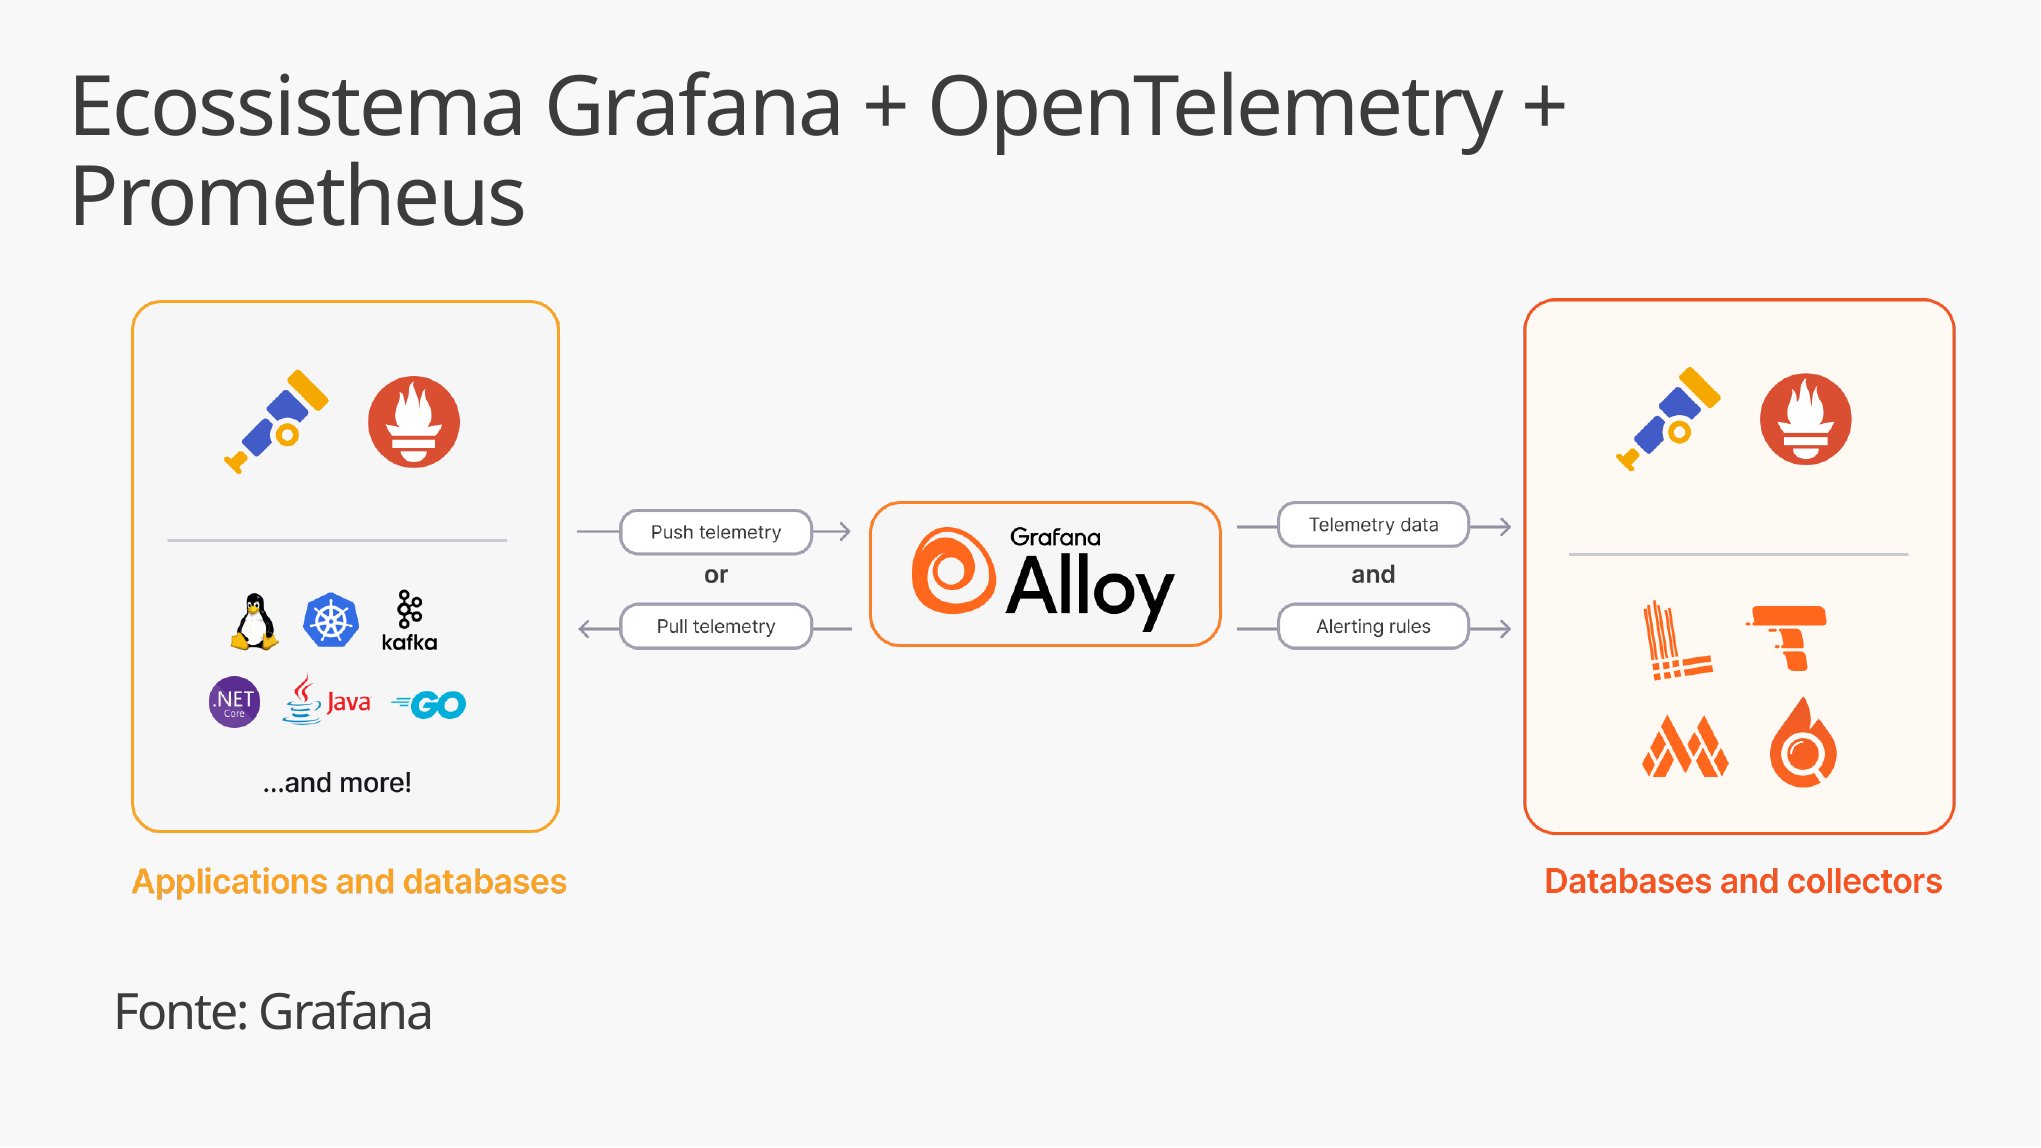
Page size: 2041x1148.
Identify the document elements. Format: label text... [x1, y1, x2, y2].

text_box Fonte: Grafana [89, 971, 2041, 1123]
picture [119, 298, 1978, 922]
title Ecossistema Grafana + OpenTelemetry + Prometheus [45, 48, 1996, 199]
